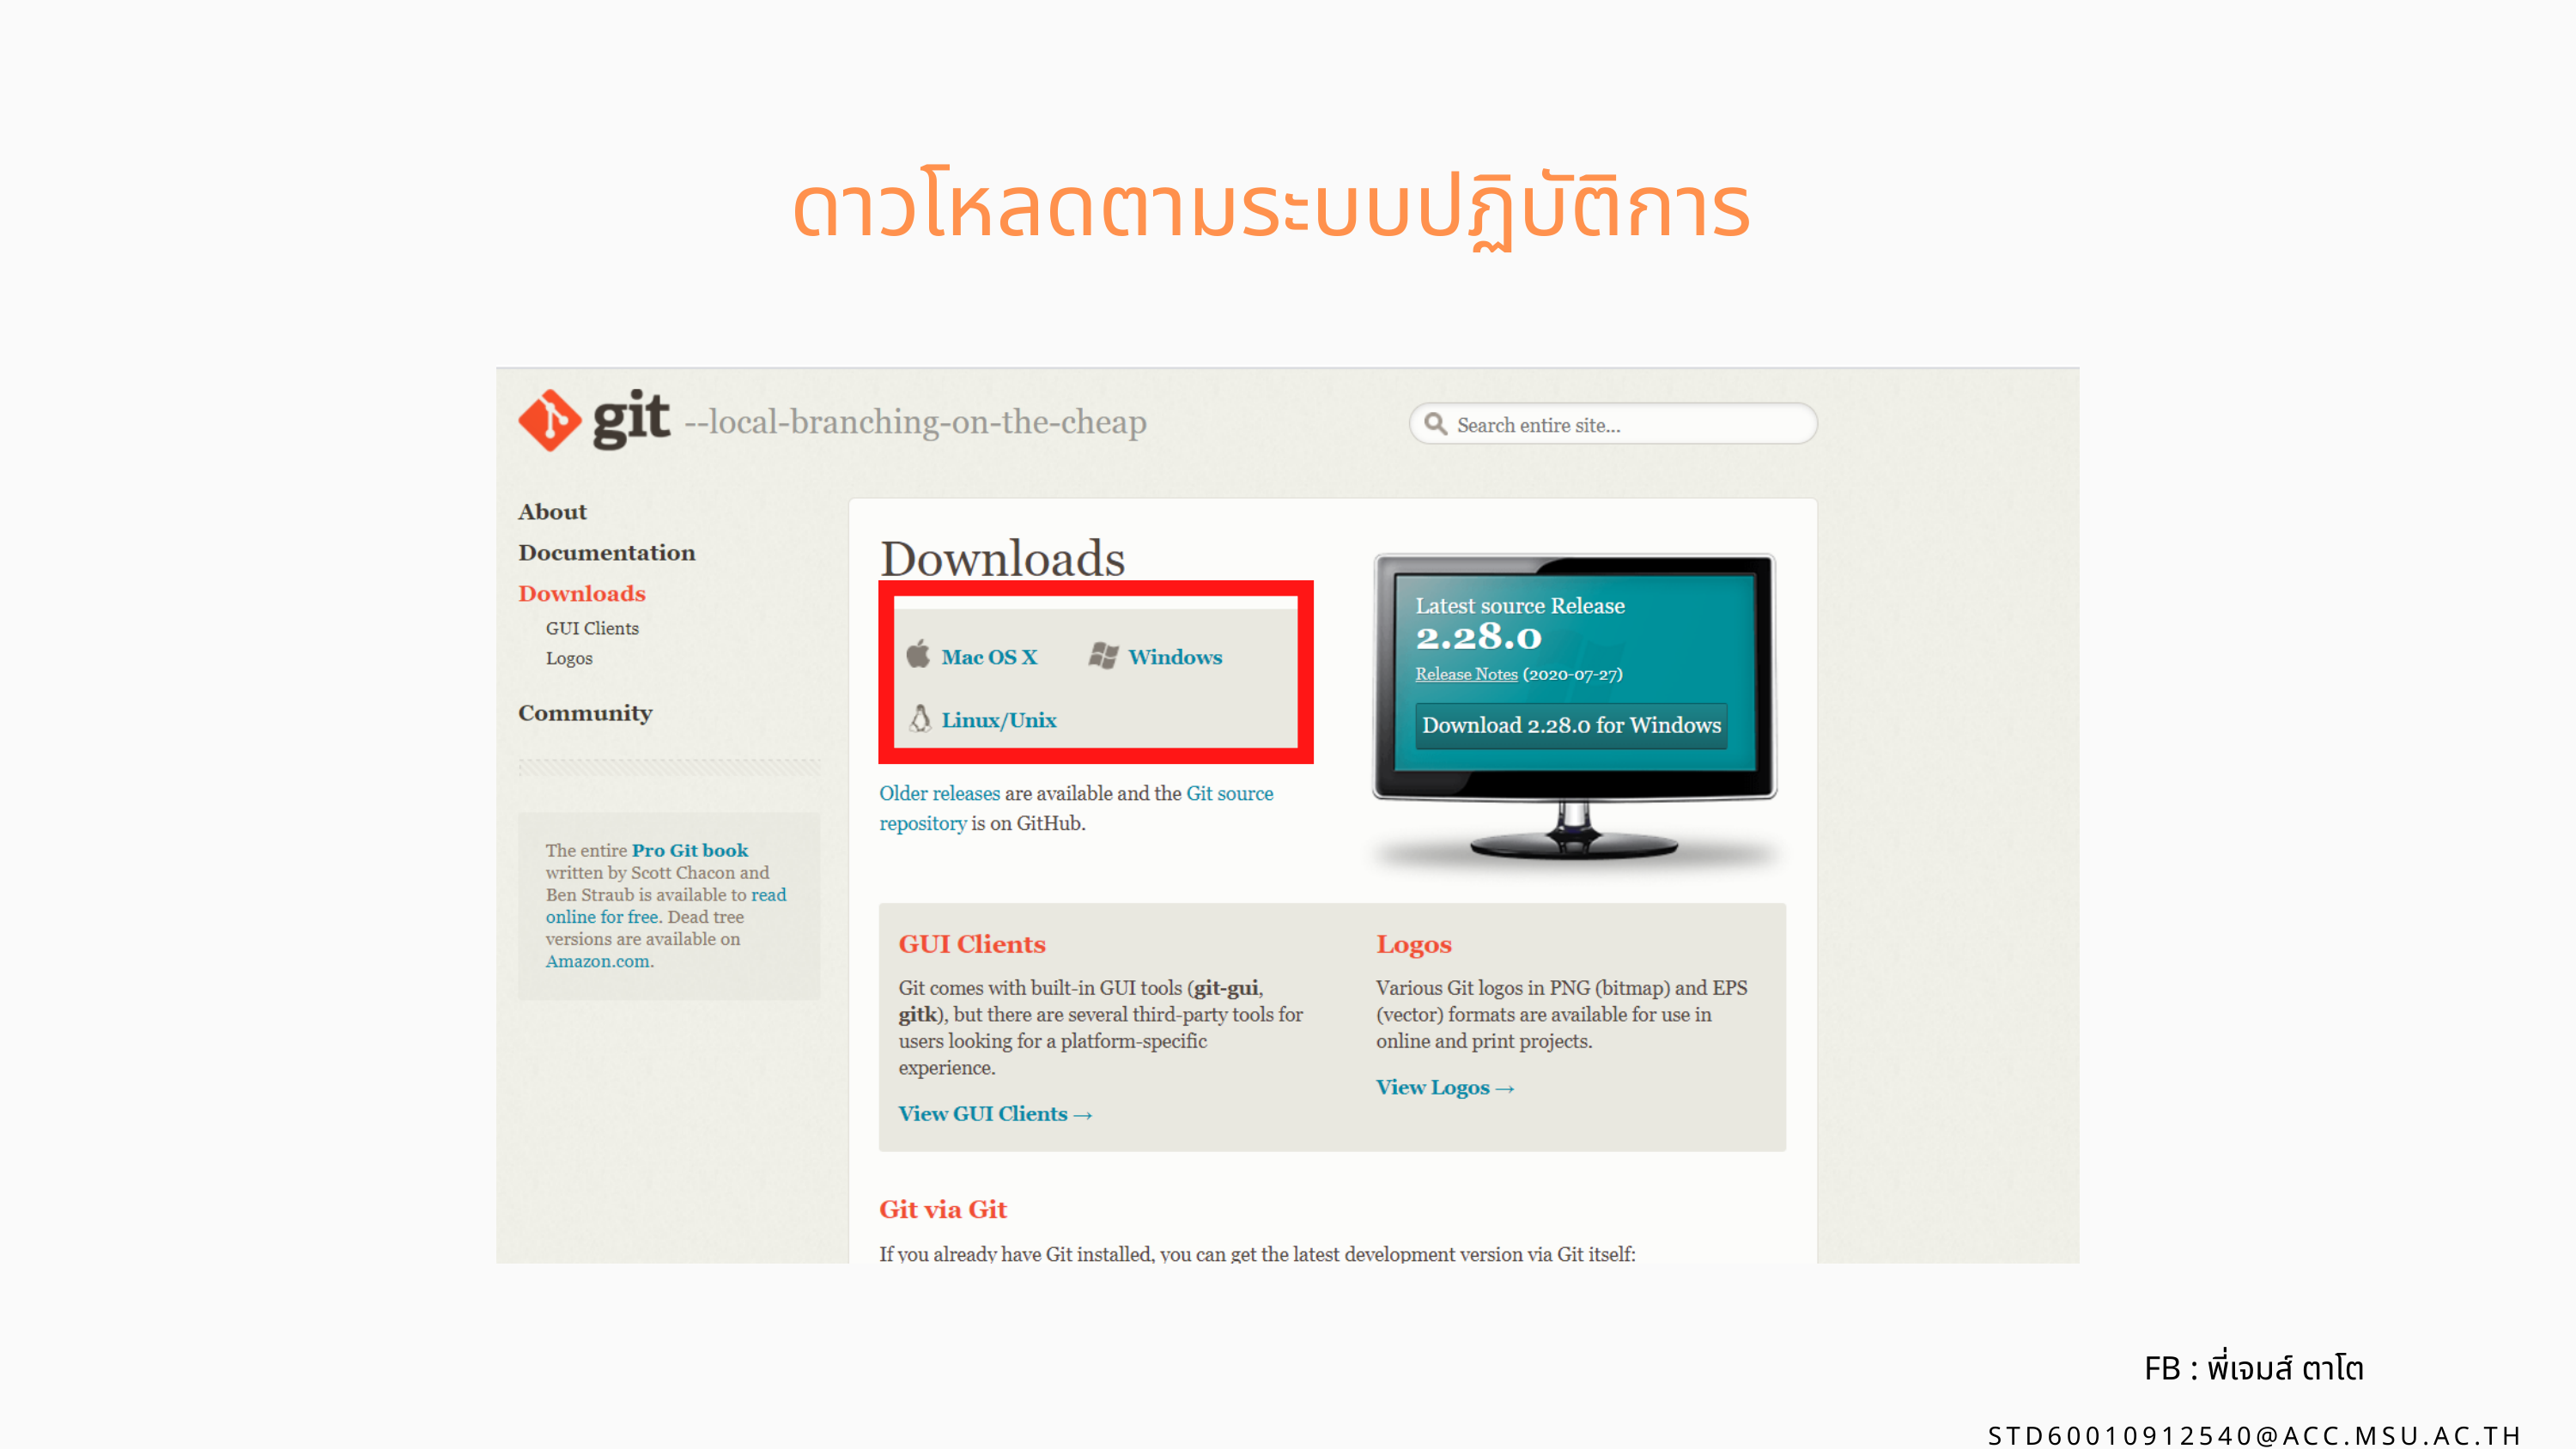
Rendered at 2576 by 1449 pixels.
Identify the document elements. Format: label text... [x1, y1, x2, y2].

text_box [1902, 1349, 2576, 1449]
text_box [878, 579, 1315, 765]
picture [496, 365, 2080, 1264]
text_box ดาวโหลดตามระบบปฏิบัติการ [790, 132, 1838, 253]
